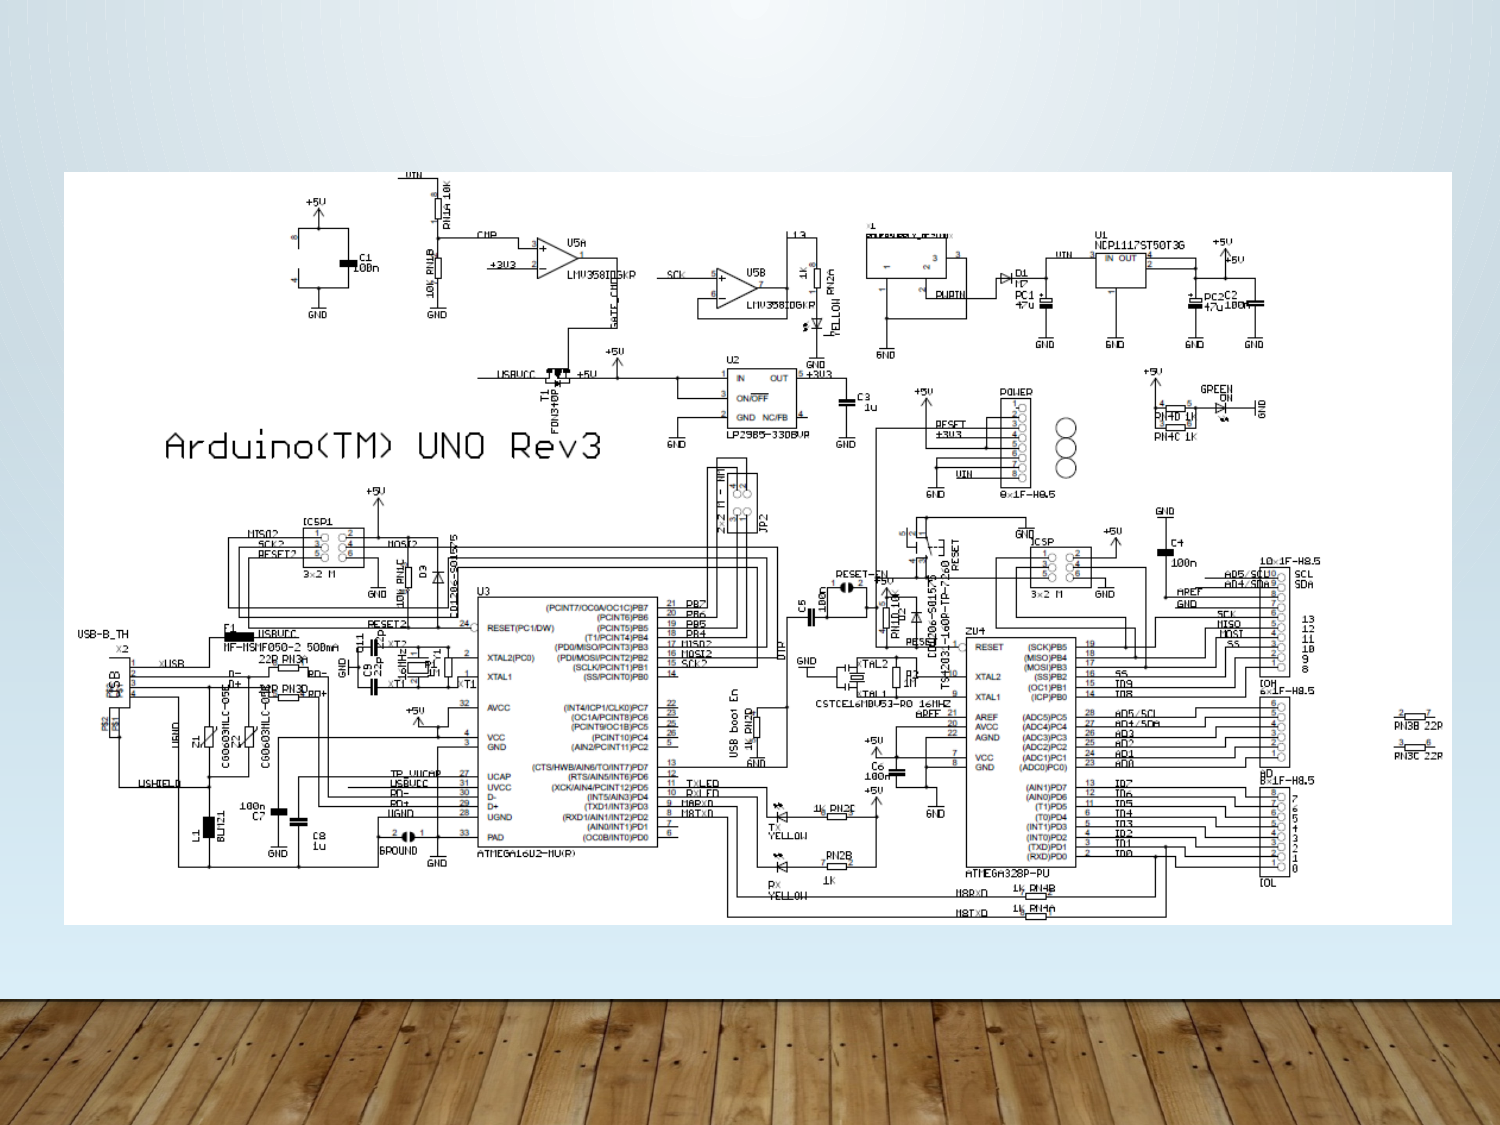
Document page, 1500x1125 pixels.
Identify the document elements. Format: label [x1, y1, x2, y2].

picture [64, 172, 1452, 925]
picture [0, 999, 1500, 1125]
